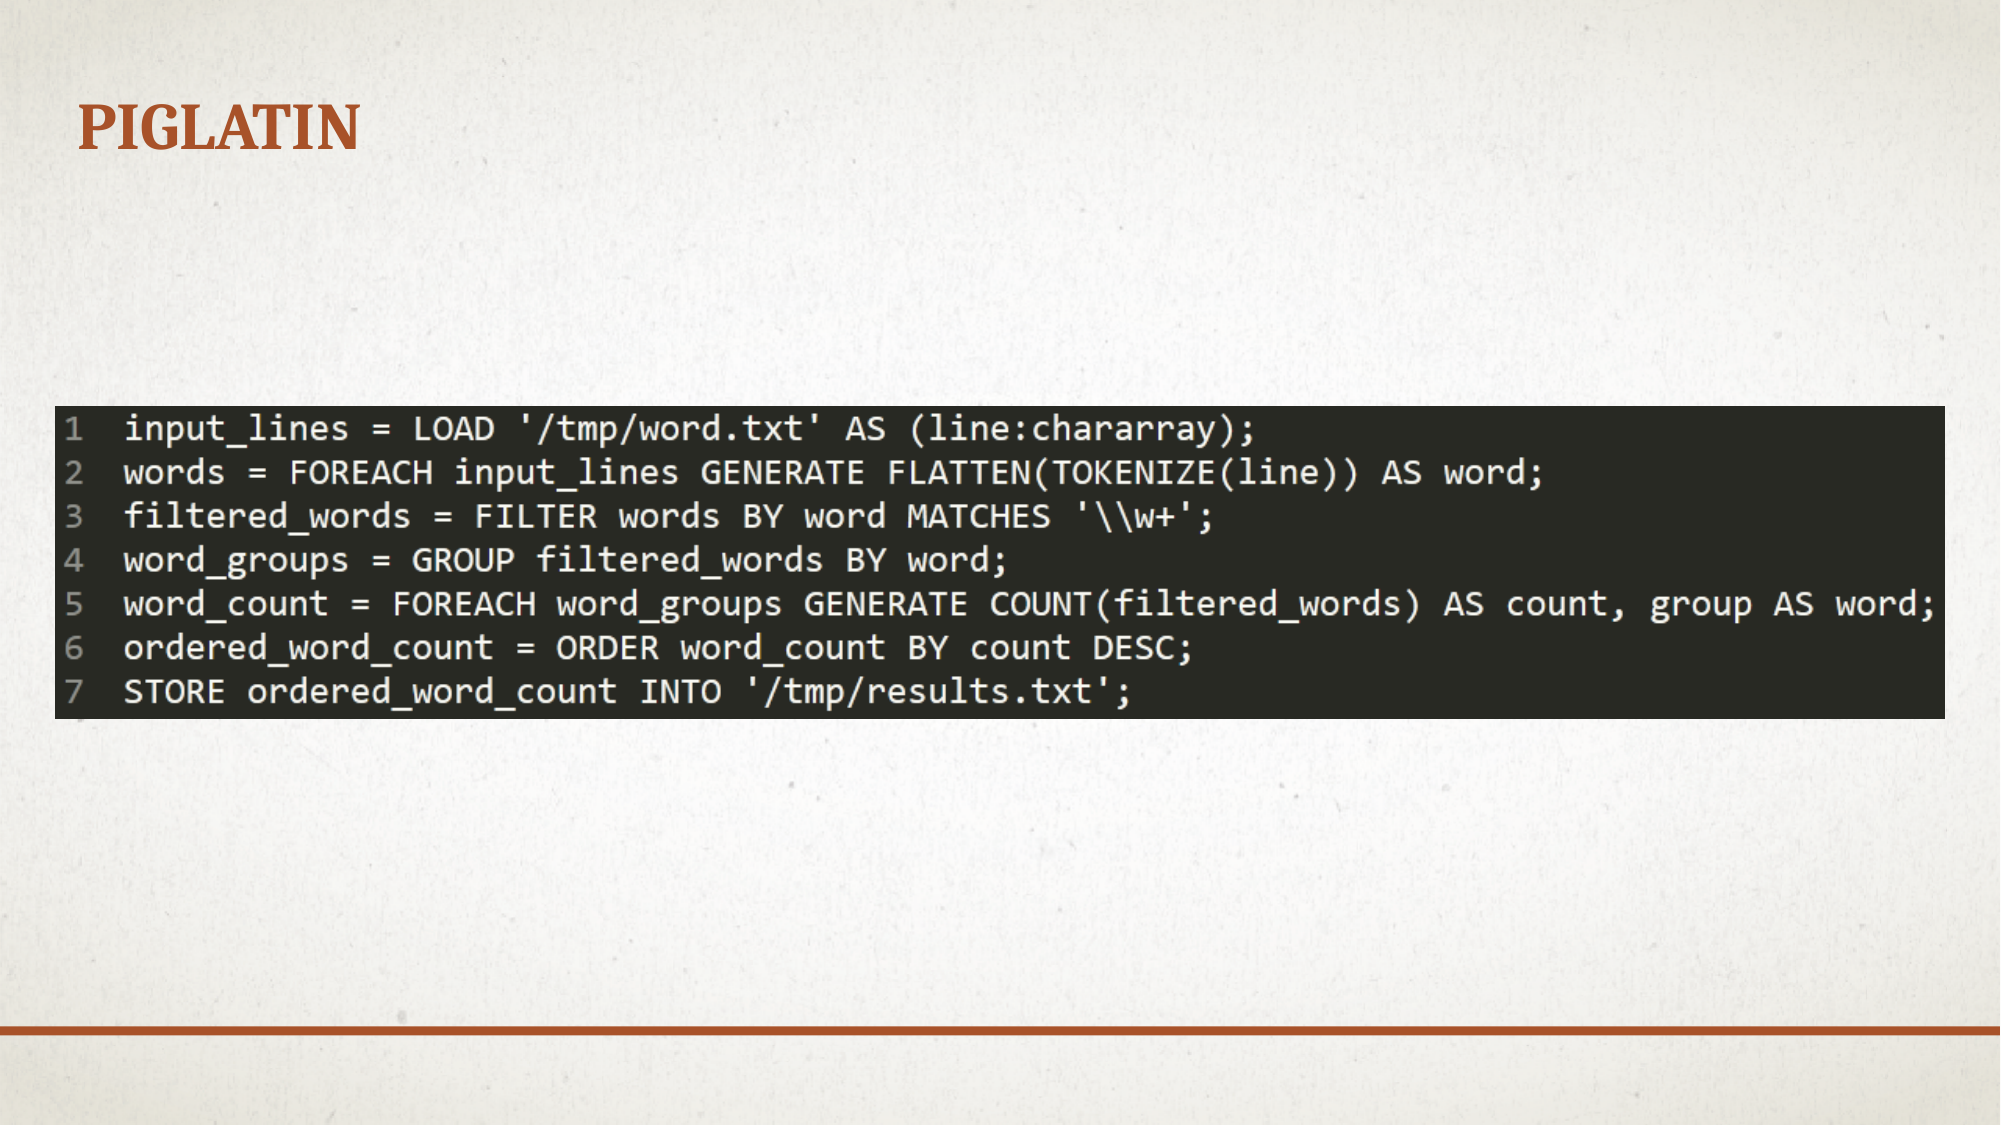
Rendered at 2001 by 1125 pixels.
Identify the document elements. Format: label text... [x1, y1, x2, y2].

picture [0, 0, 2001, 1125]
text_box PigLatin [62, 0, 1638, 172]
